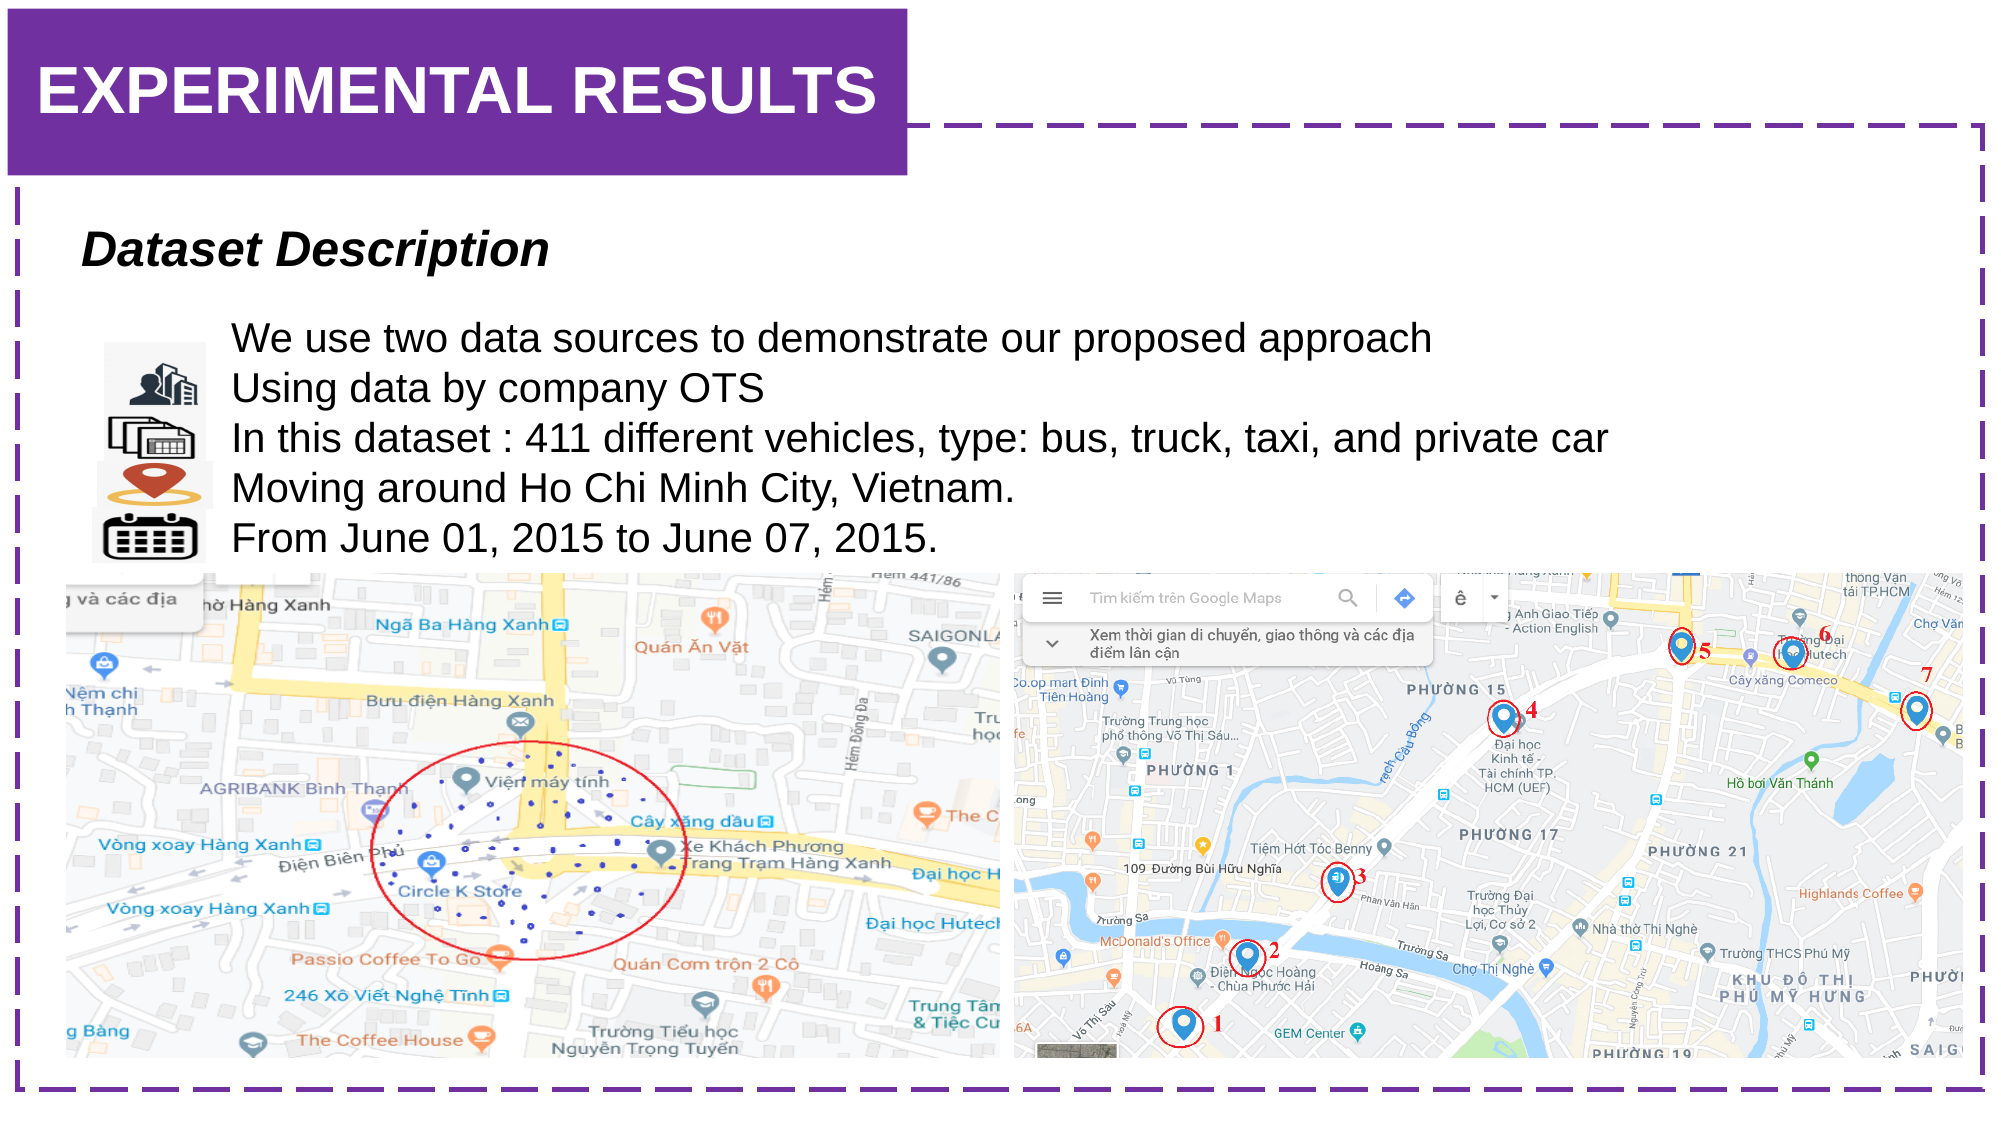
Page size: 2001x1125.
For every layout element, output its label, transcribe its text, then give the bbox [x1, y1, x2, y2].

title EXPERIMENTAL RESULTS [7, 8, 908, 176]
text_box We use two data sources to demonstrate our proposed approach Using data by company OTS In this dataset : 411 different vehicles, type: bus, truck, taxi, and private car Moving around Ho Chi Minh City, Vietnam. From June 01, 2015 to June 07, 2015. [66, 302, 1739, 568]
picture [91, 342, 214, 563]
picture [1014, 573, 1963, 1058]
text_box [17, 125, 1983, 1090]
text_box Dataset Description [66, 208, 577, 302]
picture [66, 573, 1001, 1058]
